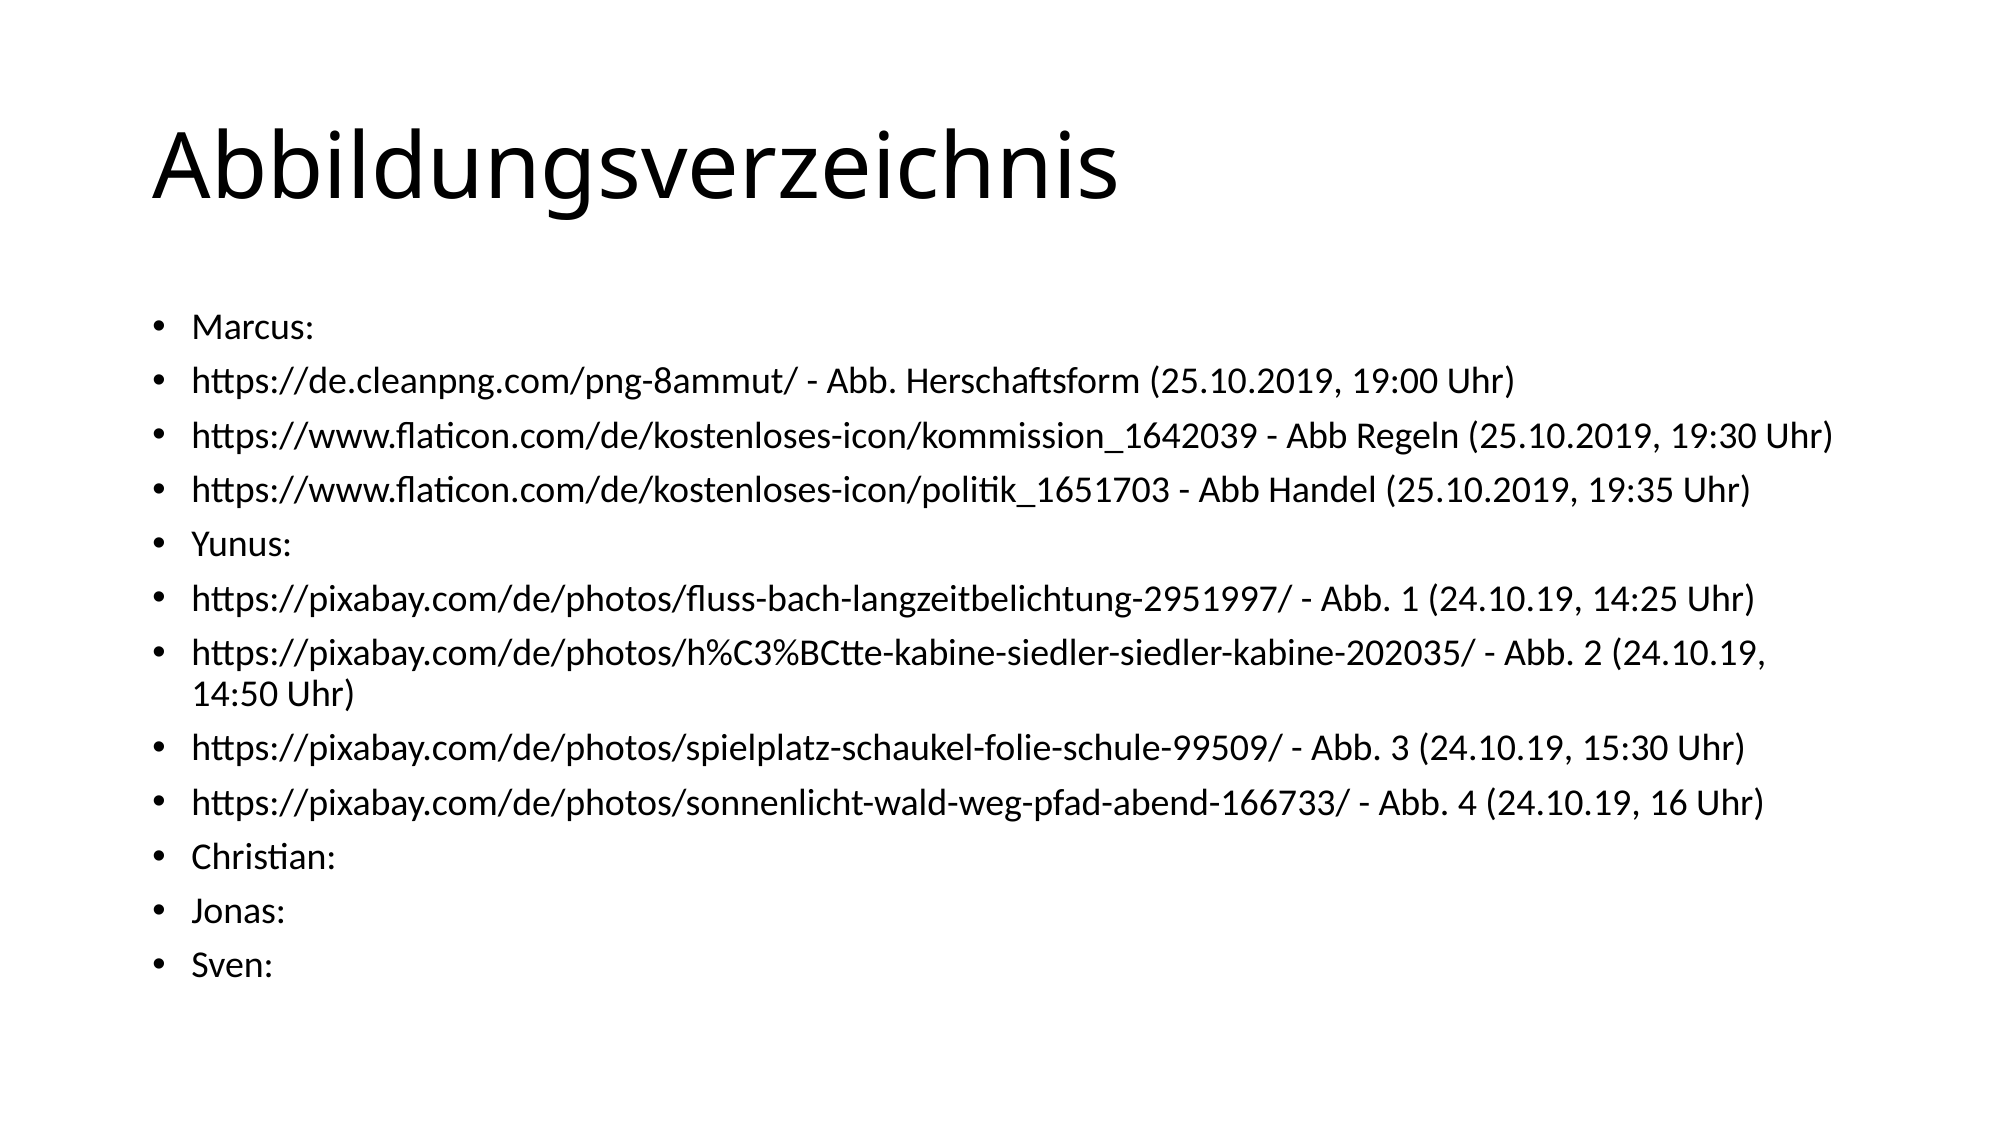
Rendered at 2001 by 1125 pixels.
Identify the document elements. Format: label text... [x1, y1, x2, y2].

list Marcus: https://de.cleanpng.com/png-8ammut/ - Abb. Herschaftsform (25.10.2019, 19:00 Uhr) https://www.flaticon.com/de/kostenloses-icon/kommission_1642039 - Abb Regeln (25.10.2019, 19:30 Uhr) https://www.flaticon.com/de/kostenloses-icon/politik_1651703 - Abb Handel (25.10.2019, 19:35 Uhr) Yunus: https://pixabay.com/de/photos/fluss-bach-langzeitbelichtung-2951997/ - Abb. 1 (24.10.19, 14:25 Uhr) https://pixabay.com/de/photos/h%C3%BCtte-kabine-siedler-siedler-kabine-202035/ - Abb. 2 (24.10.19, 14:50 Uhr) https://pixabay.com/de/photos/spielplatz-schaukel-folie-schule-99509/ - Abb. 3 (24.10.19, 15:30 Uhr) https://pixabay.com/de/photos/sonnenlicht-wald-weg-pfad-abend-166733/ - Abb. 4 (24.10.19, 16 Uhr) Christian: Jonas: Sven: [137, 299, 1863, 1014]
title Abbildungsverzeichnis [137, 59, 1863, 278]
